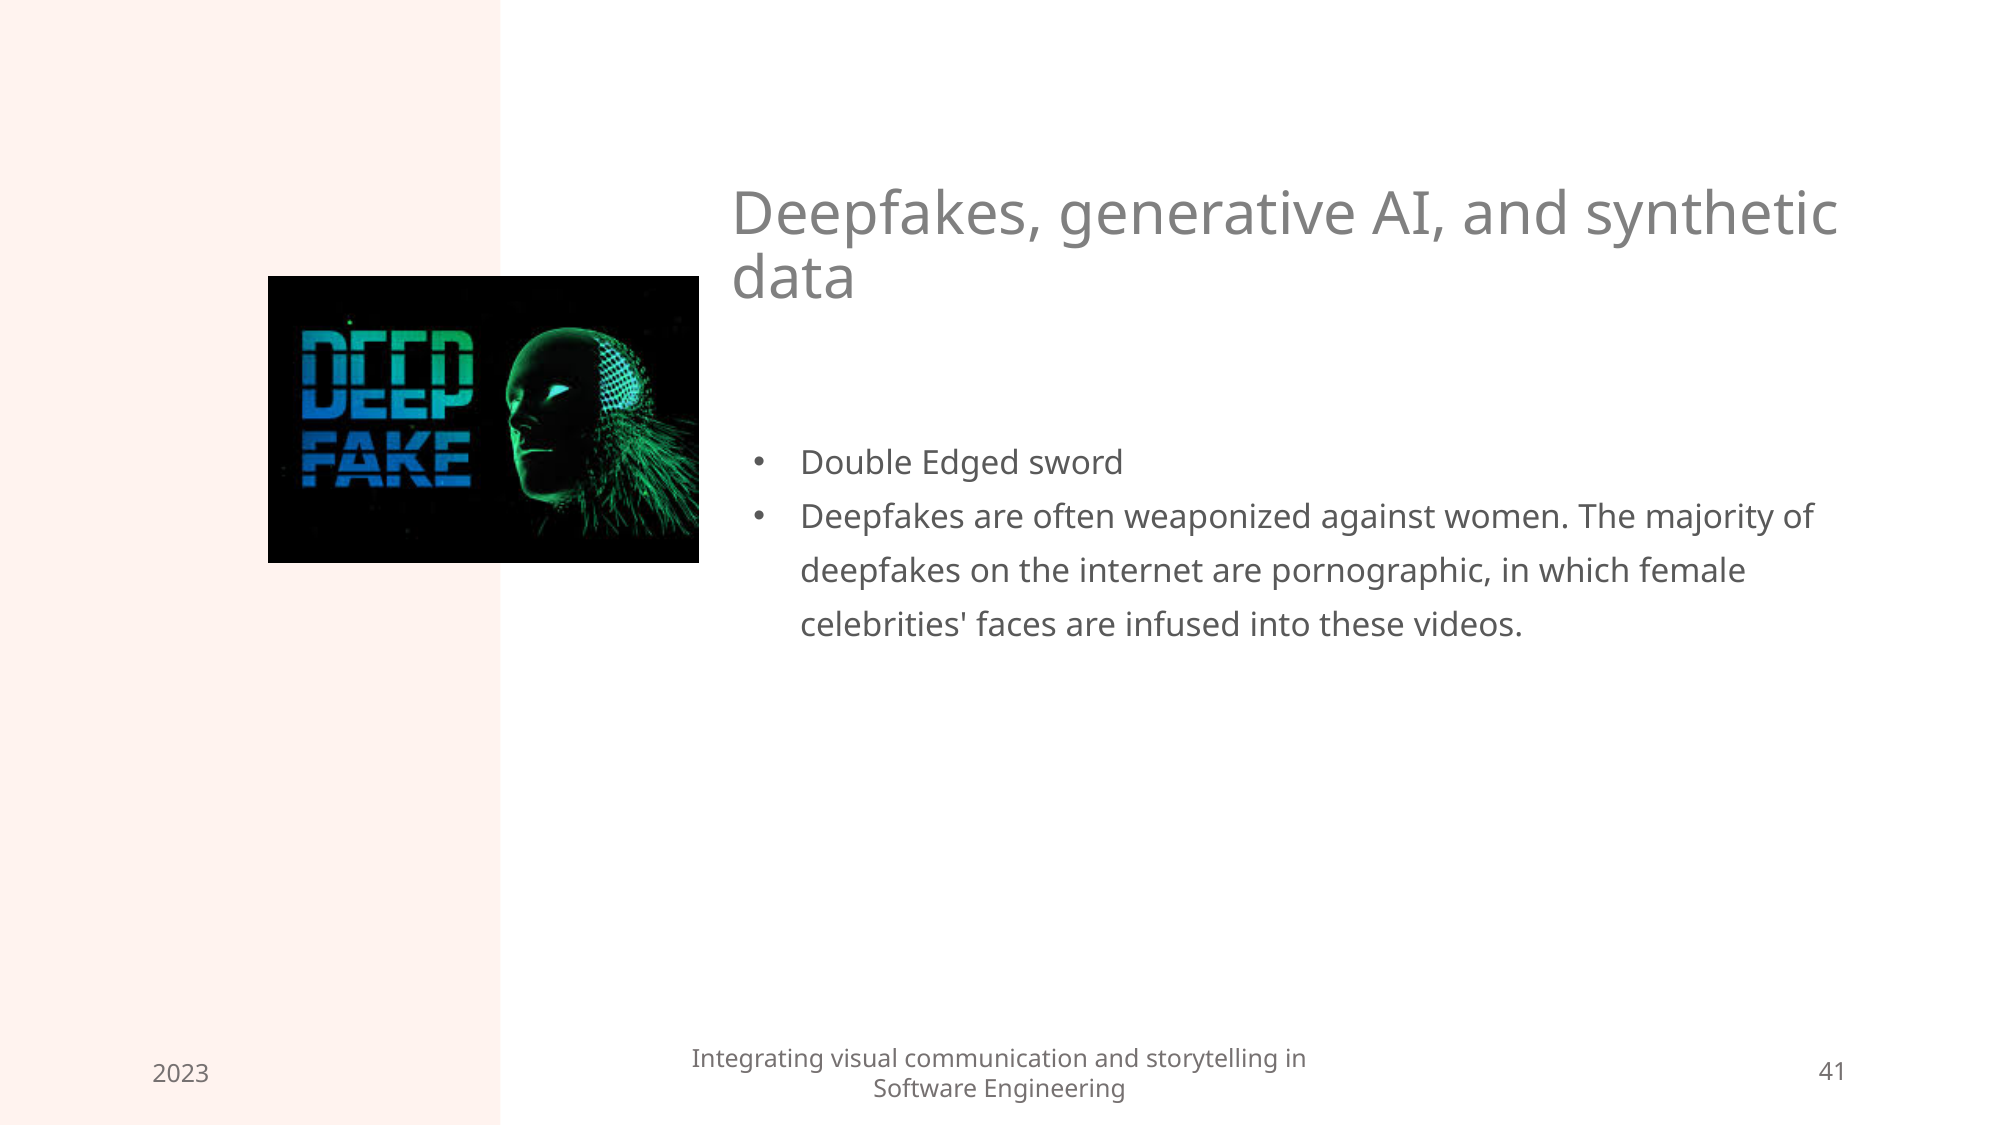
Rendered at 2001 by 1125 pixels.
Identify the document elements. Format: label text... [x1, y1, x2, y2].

footer Integrating visual communication and storytelling in Software Engineering [662, 1042, 1338, 1103]
title Deepfakes, generative AI, and synthetic data [716, 174, 1863, 392]
list Double Edged sword Deepfakes are often weaponized against women. The majority of deepfakes on the internet are pornographic, in which female celebrities' faces are infused into these videos. [738, 419, 1859, 938]
picture [268, 276, 699, 563]
slide_number 41 [1412, 1042, 1863, 1103]
slide_number 2023 [137, 1042, 588, 1103]
